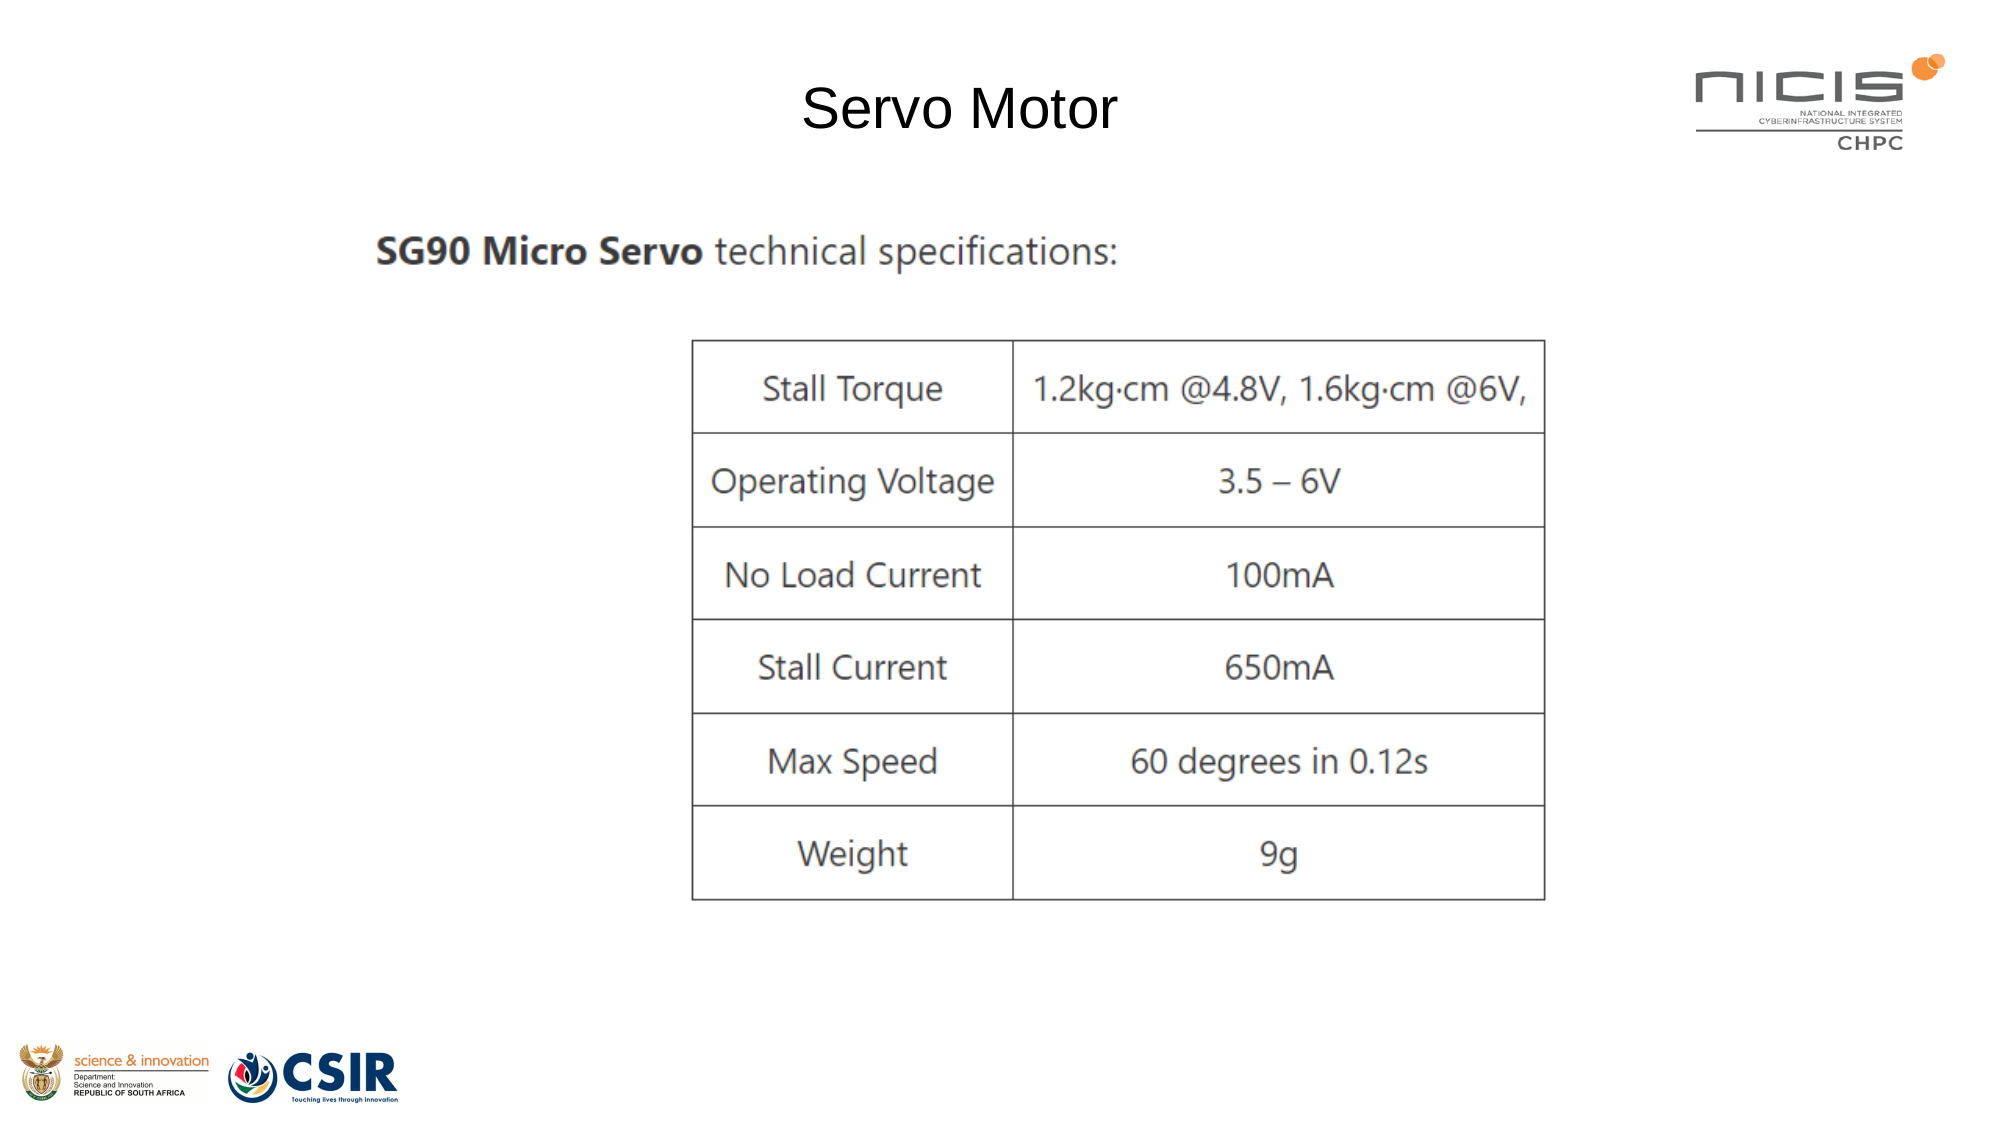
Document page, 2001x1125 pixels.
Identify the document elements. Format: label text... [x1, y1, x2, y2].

picture [337, 207, 1663, 918]
picture [13, 1038, 211, 1104]
text_box Servo Motor [199, 21, 1722, 142]
picture [1530, 5, 2000, 196]
picture [226, 1050, 400, 1104]
